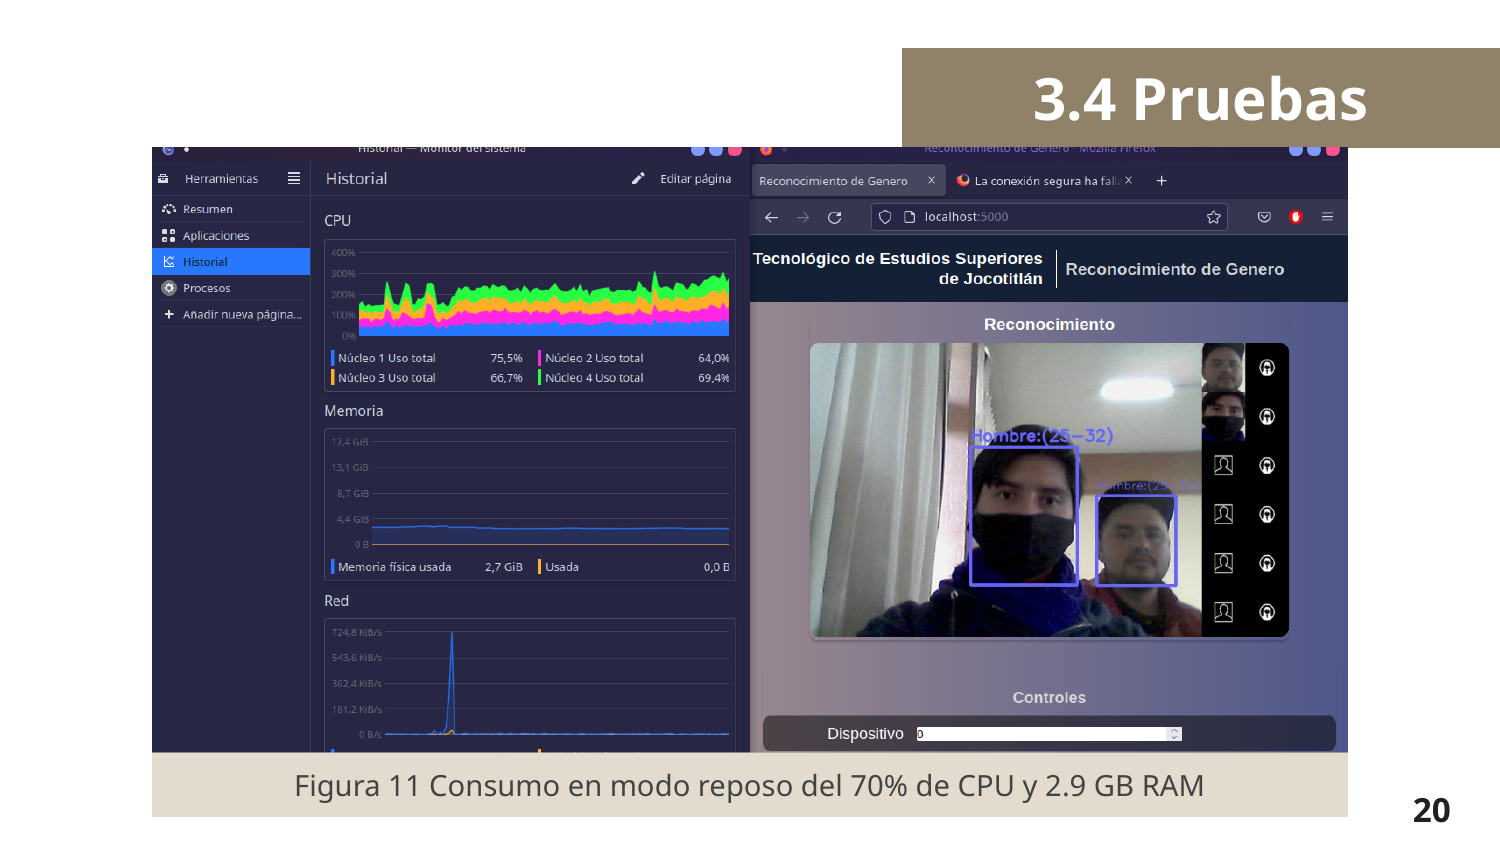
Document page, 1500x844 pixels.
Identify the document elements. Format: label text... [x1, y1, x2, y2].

text_box [902, 48, 911, 145]
text_box Figura 11 Consumo en modo reposo del 70% de CPU y 2.9 GB RAM [152, 761, 1348, 817]
text_box 20 [1397, 774, 1500, 821]
title 3.4 Pruebas [911, 0, 1491, 148]
picture [151, 147, 1349, 753]
text_box [1491, 48, 1500, 148]
